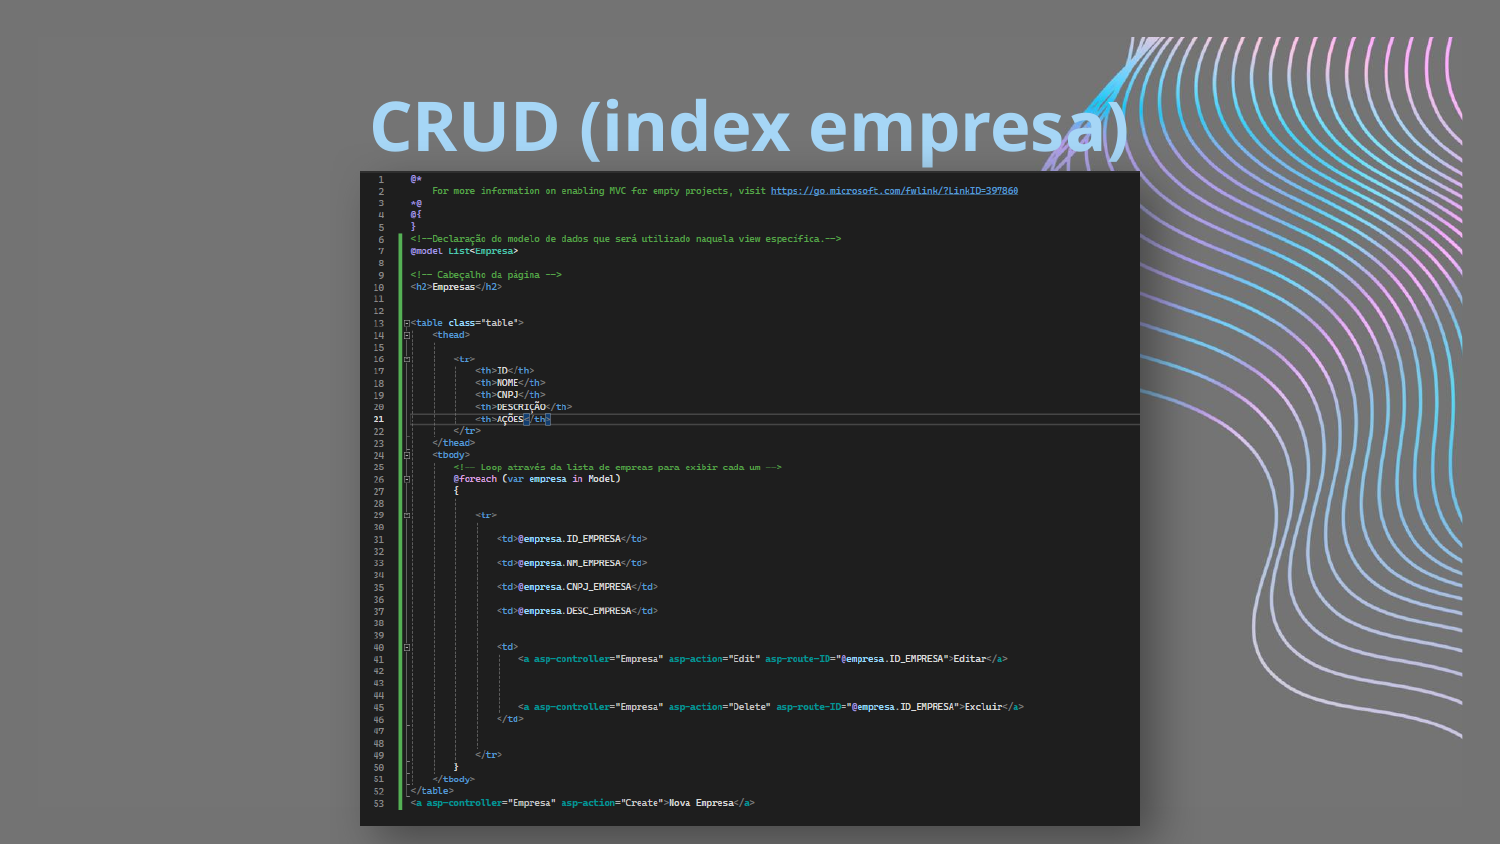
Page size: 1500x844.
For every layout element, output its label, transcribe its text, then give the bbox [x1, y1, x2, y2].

title CRUD (index empresa) [116, 67, 1384, 172]
picture [37, 37, 1463, 826]
